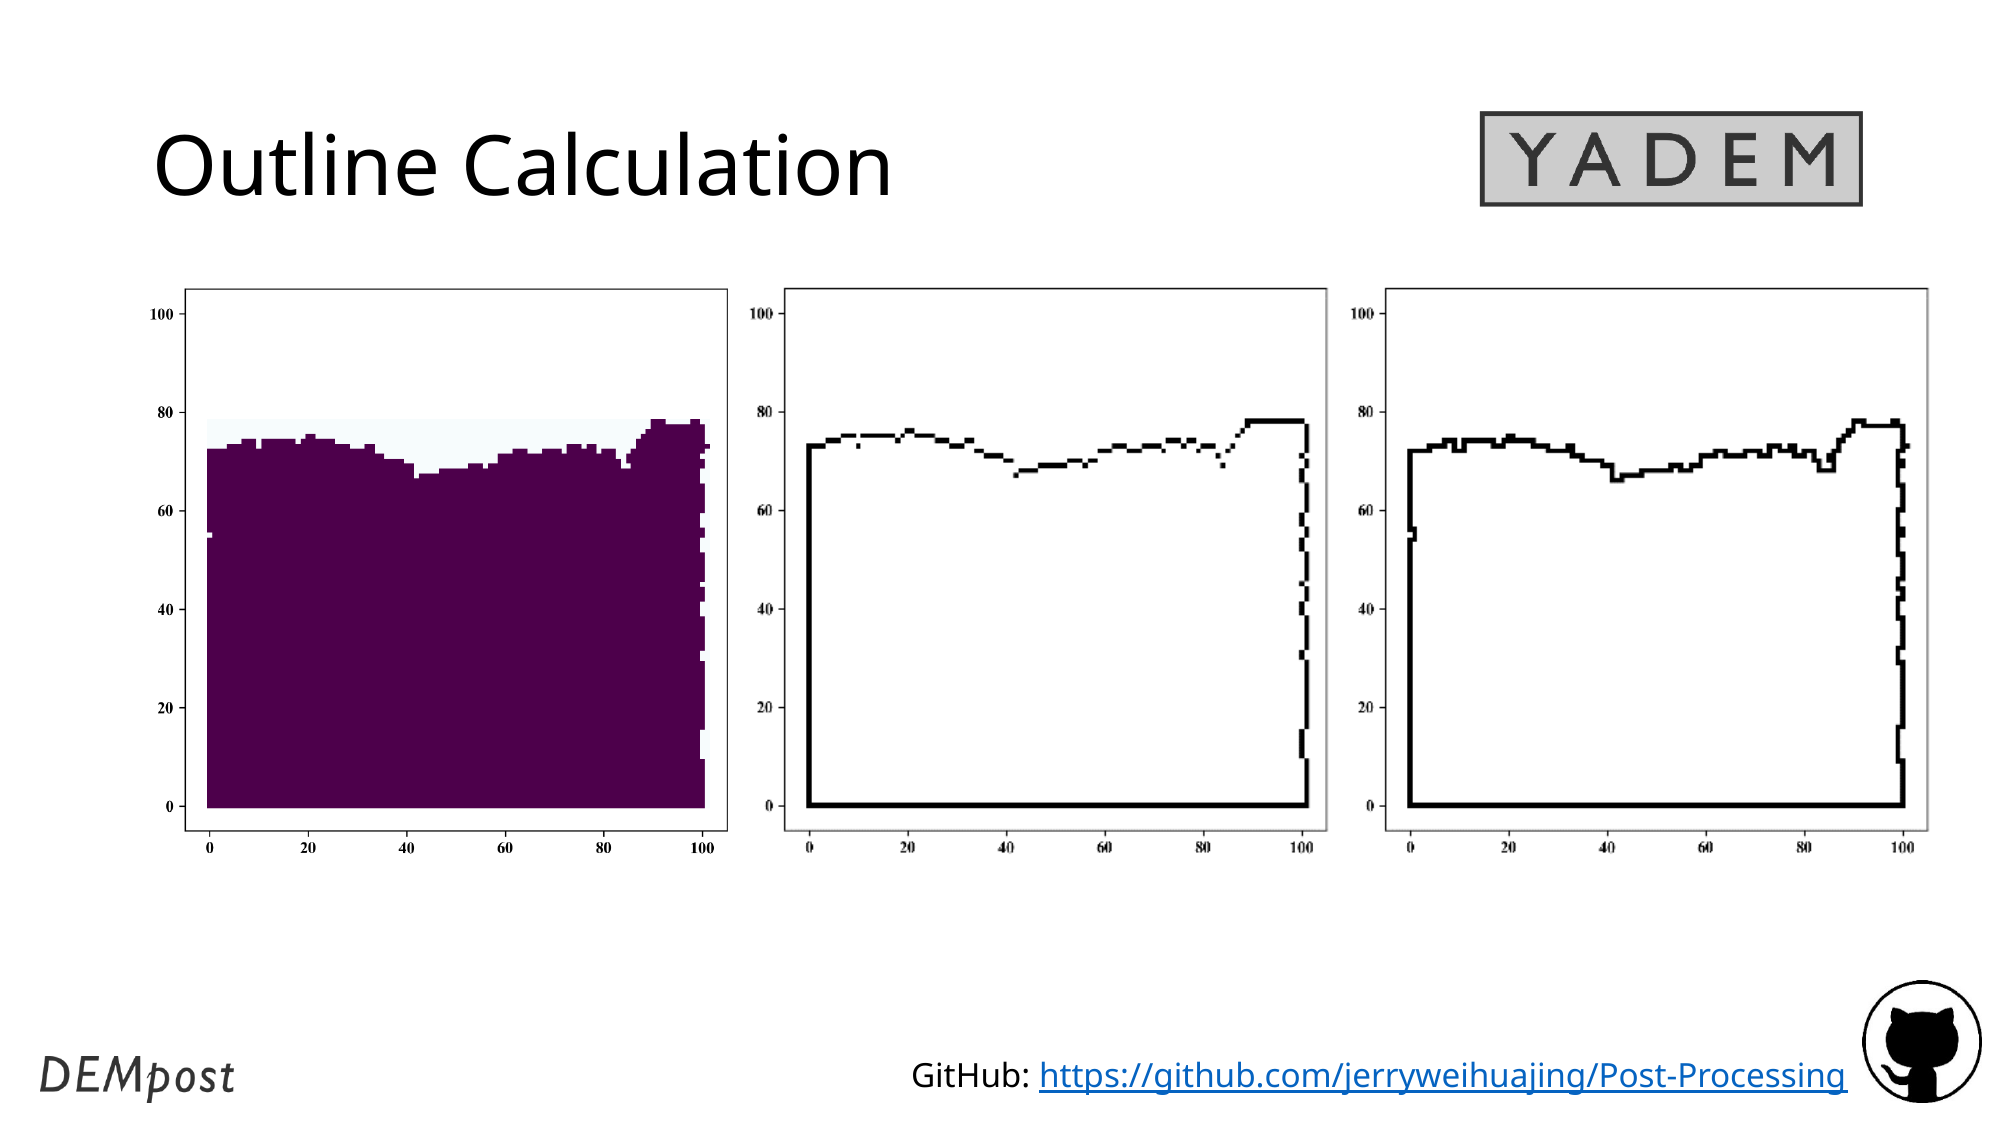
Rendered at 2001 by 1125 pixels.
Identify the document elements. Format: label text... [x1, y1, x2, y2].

title Outline Calculation [137, 59, 1863, 277]
picture [738, 277, 1939, 868]
text_box GitHub: https://github.com/jerryweihuajing/Post-Processing [588, 1047, 1863, 1108]
picture [40, 1056, 234, 1103]
picture [1862, 980, 1982, 1103]
picture [1479, 111, 1863, 207]
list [137, 277, 738, 868]
